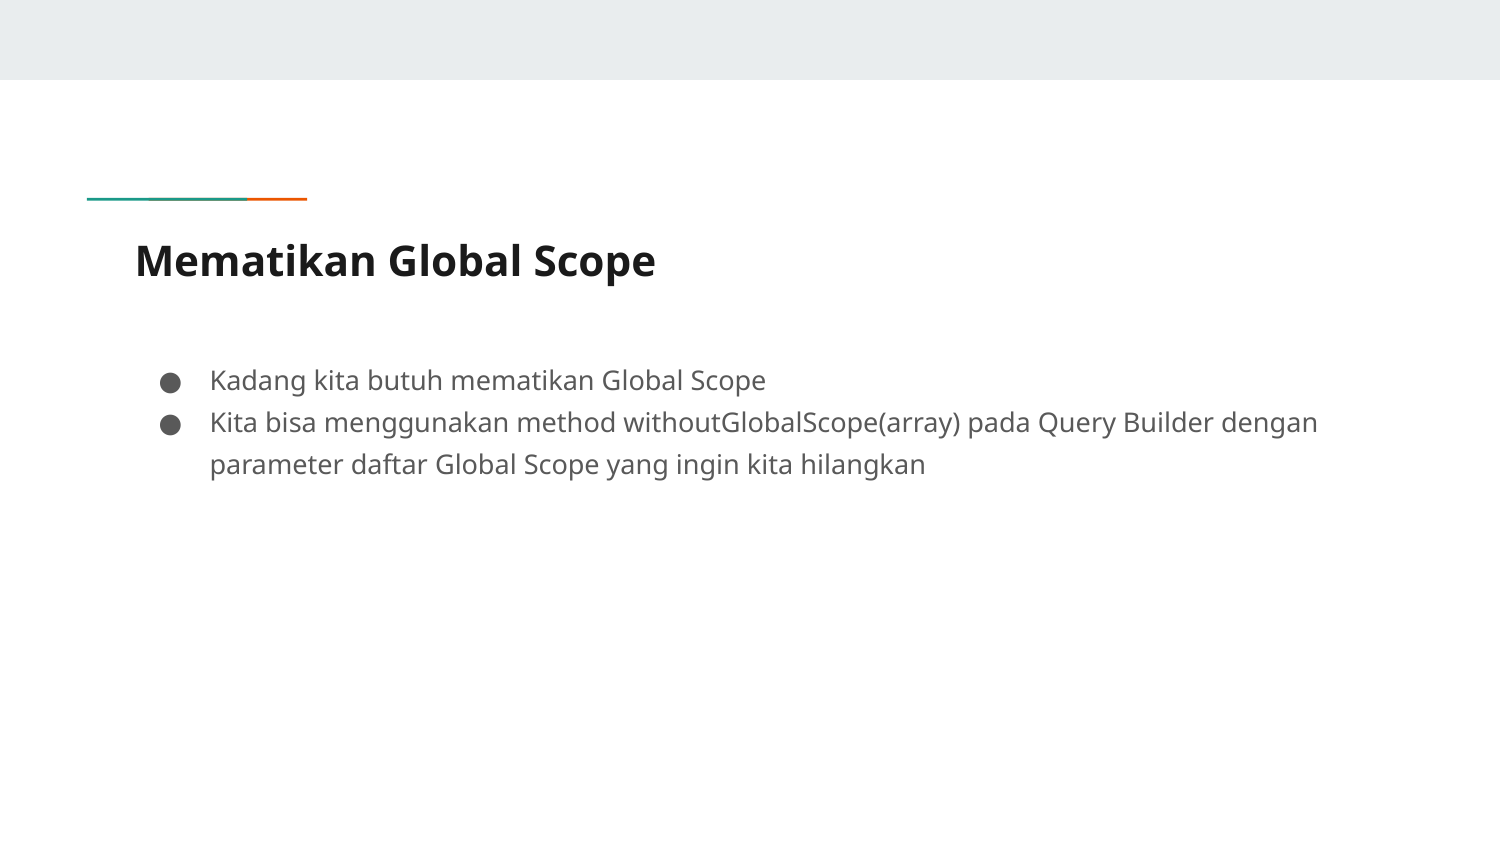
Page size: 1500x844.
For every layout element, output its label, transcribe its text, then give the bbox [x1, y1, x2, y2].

title Mematikan Global Scope [119, 216, 1381, 305]
list Kadang kita butuh mematikan Global Scope Kita bisa menggunakan method withoutGlobalScope(array) pada Query Builder dengan parameter daftar Global Scope yang ingin kita hilangkan [119, 341, 1381, 712]
